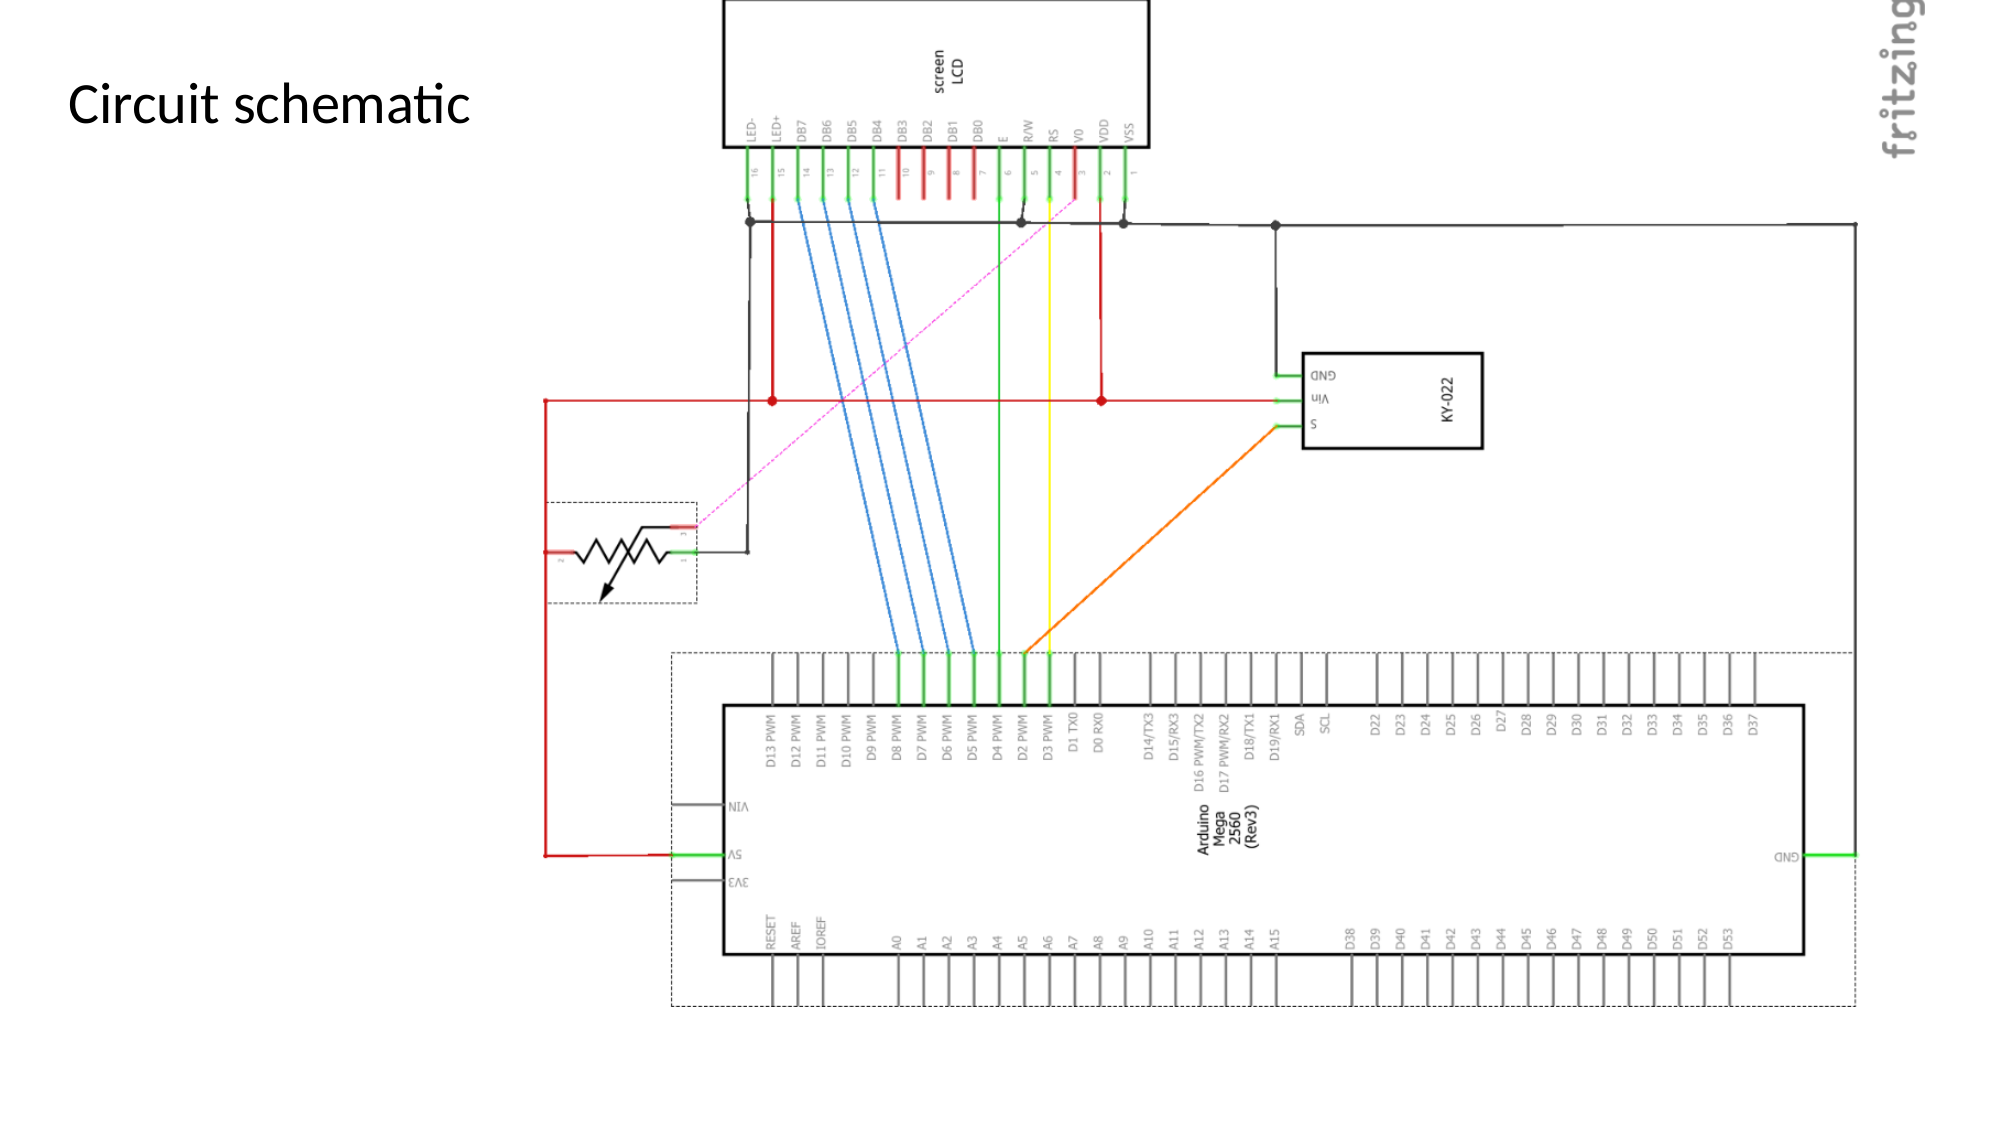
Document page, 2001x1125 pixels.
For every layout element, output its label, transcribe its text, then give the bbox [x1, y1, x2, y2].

picture [542, 0, 1925, 1125]
text_box Circuit schematic [53, 57, 498, 144]
